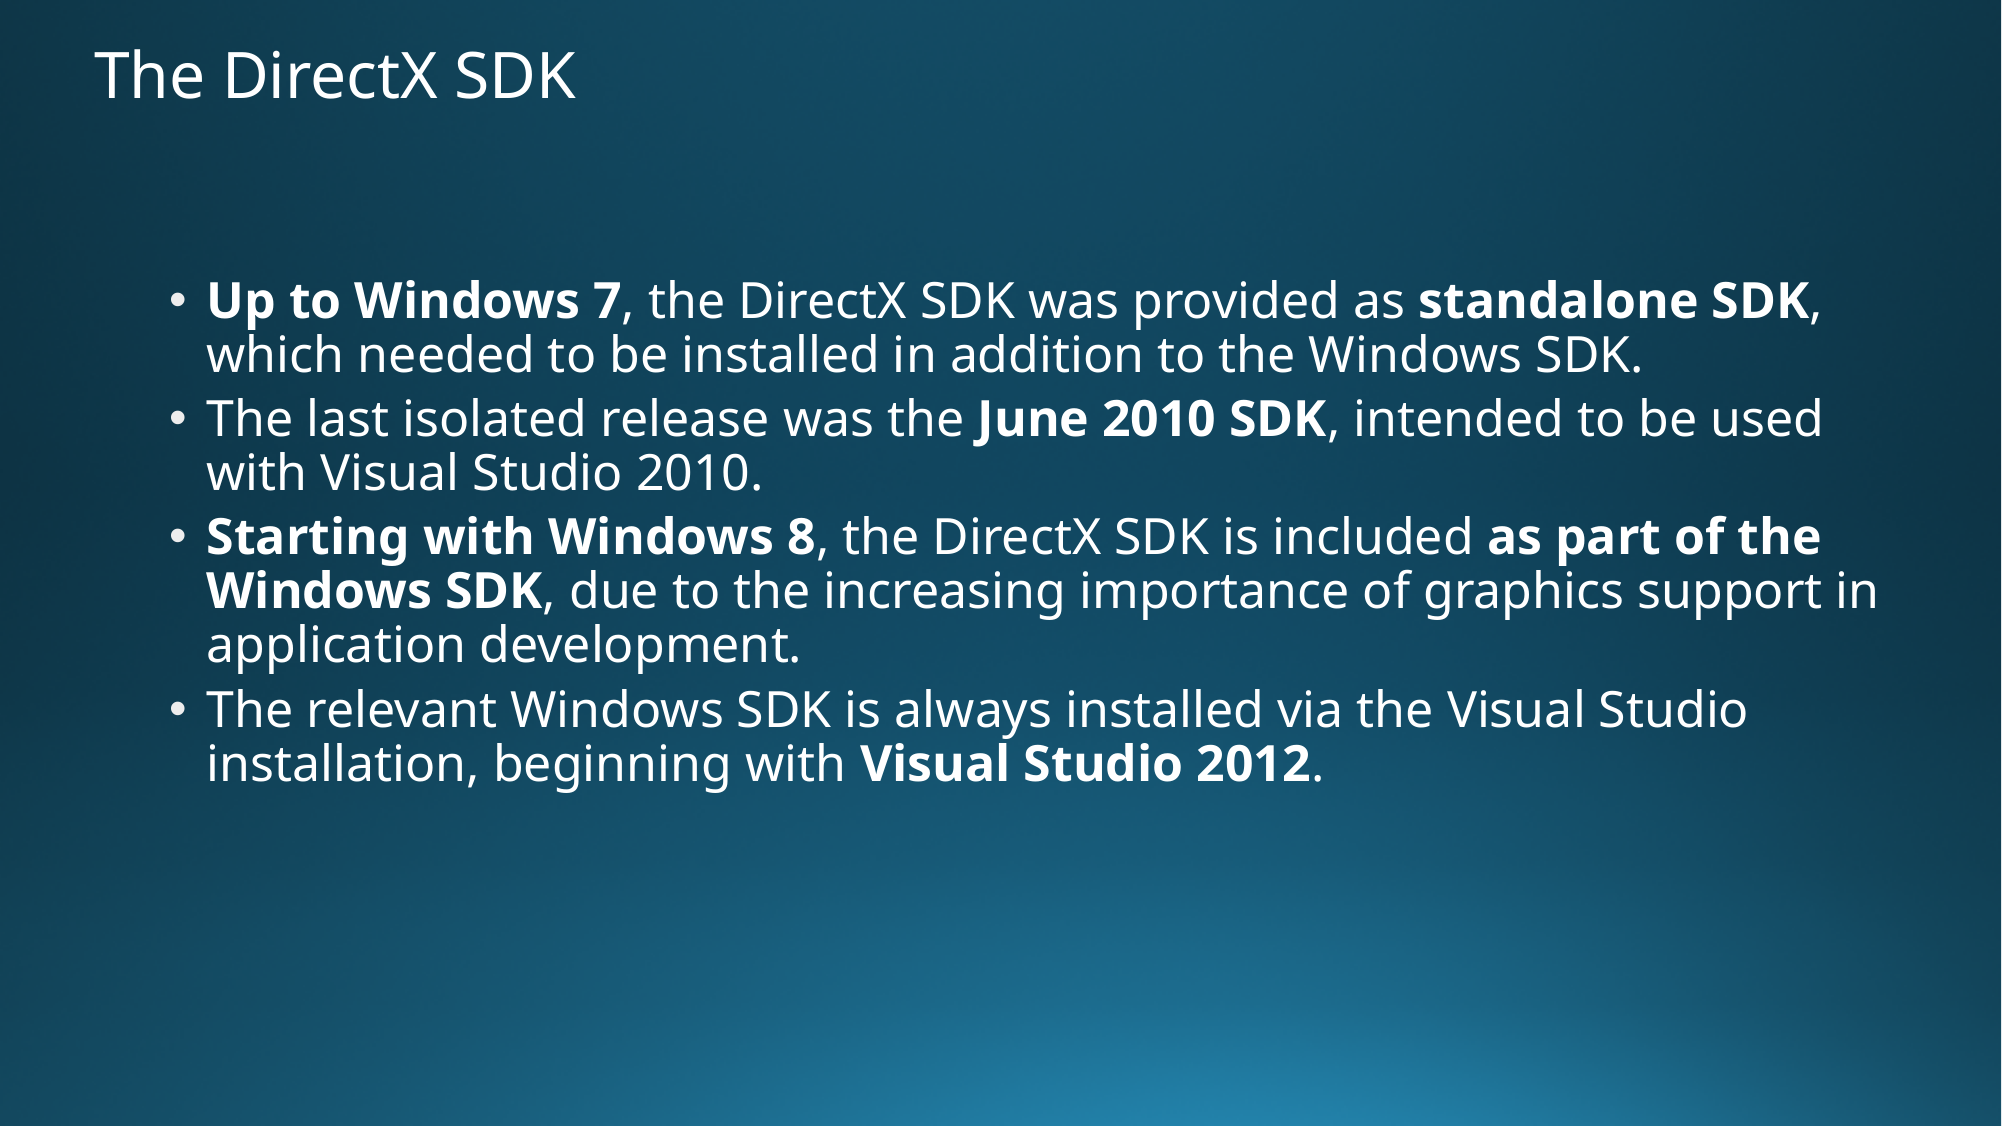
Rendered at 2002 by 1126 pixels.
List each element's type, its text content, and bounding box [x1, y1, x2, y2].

title The DirectX SDK [79, 35, 1580, 198]
list Up to Windows 7, the DirectX SDK was provided as standalone SDK, which needed to be installed in addition to the Windows SDK. The last isolated release was the June 2010 SDK, intended to be used with Visual Studio 2010. Starting with Windows 8, the DirectX SDK is included as part of the Windows SDK, due to the increasing importance of graphics support in application development. The relevant Windows SDK is always installed via the Visual Studio installation, beginning with Visual Studio 2012. [79, 267, 1910, 921]
picture [0, 0, 2002, 1126]
